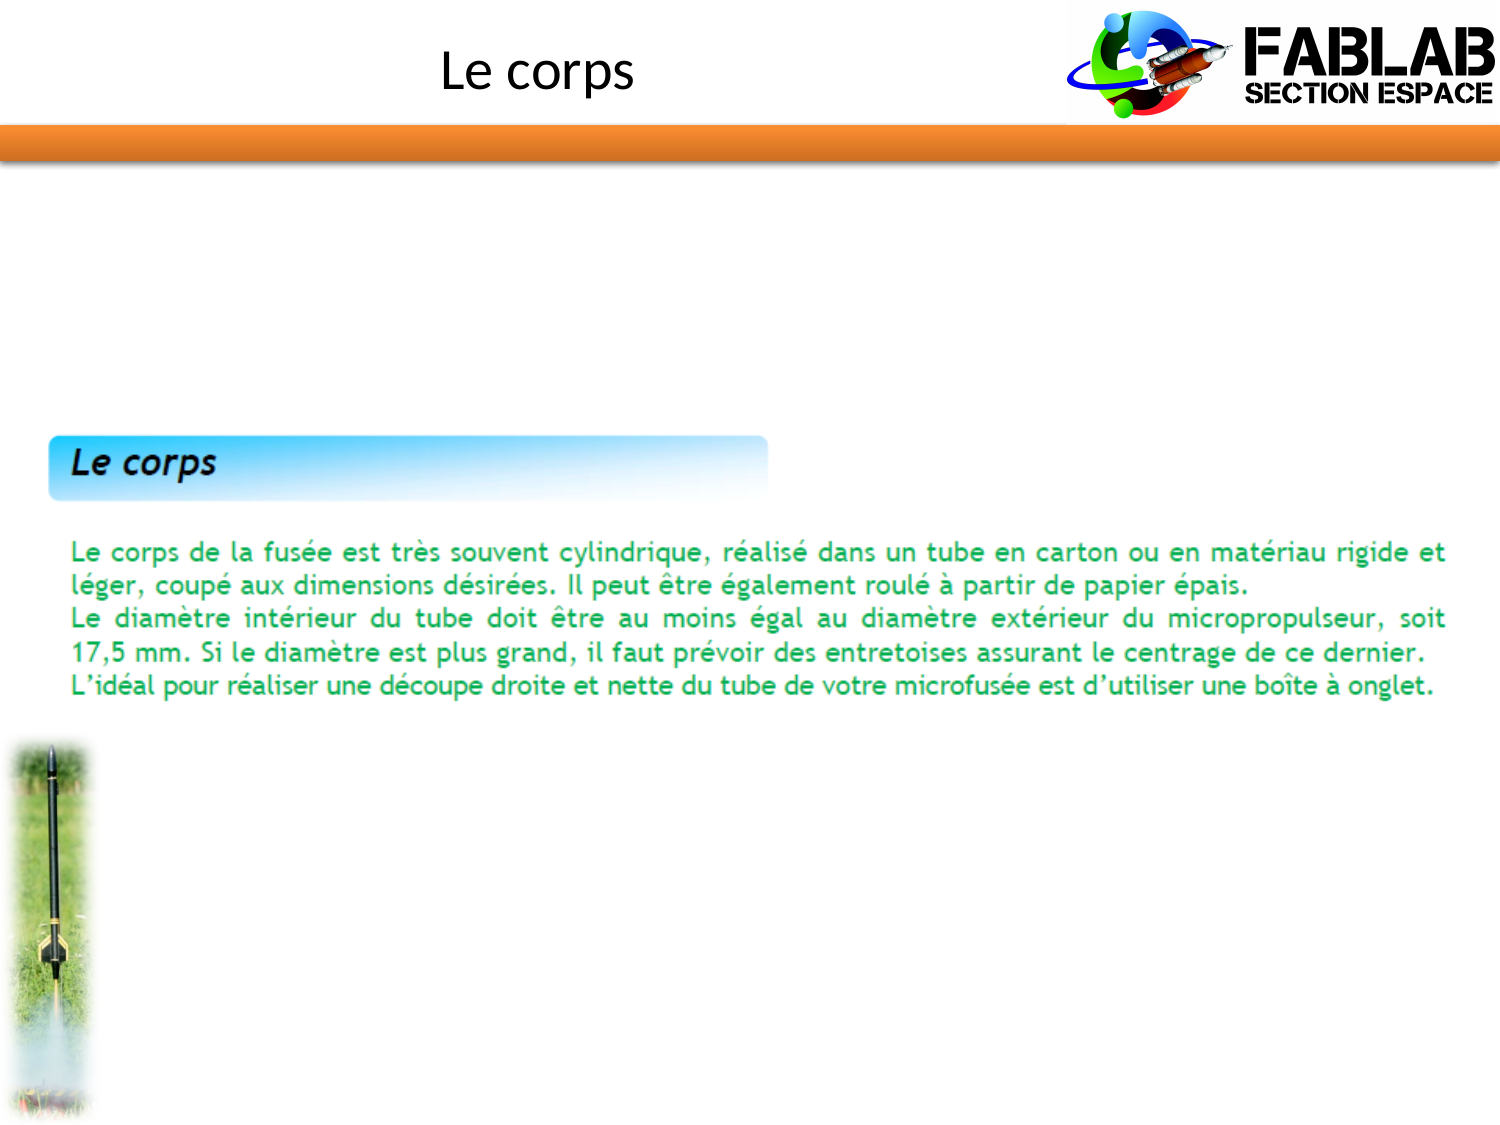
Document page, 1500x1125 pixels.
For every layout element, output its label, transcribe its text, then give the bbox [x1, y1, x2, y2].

title Le corps [29, 19, 1046, 114]
picture [36, 419, 1464, 706]
picture [29, 760, 72, 1097]
picture [1067, 0, 1495, 125]
